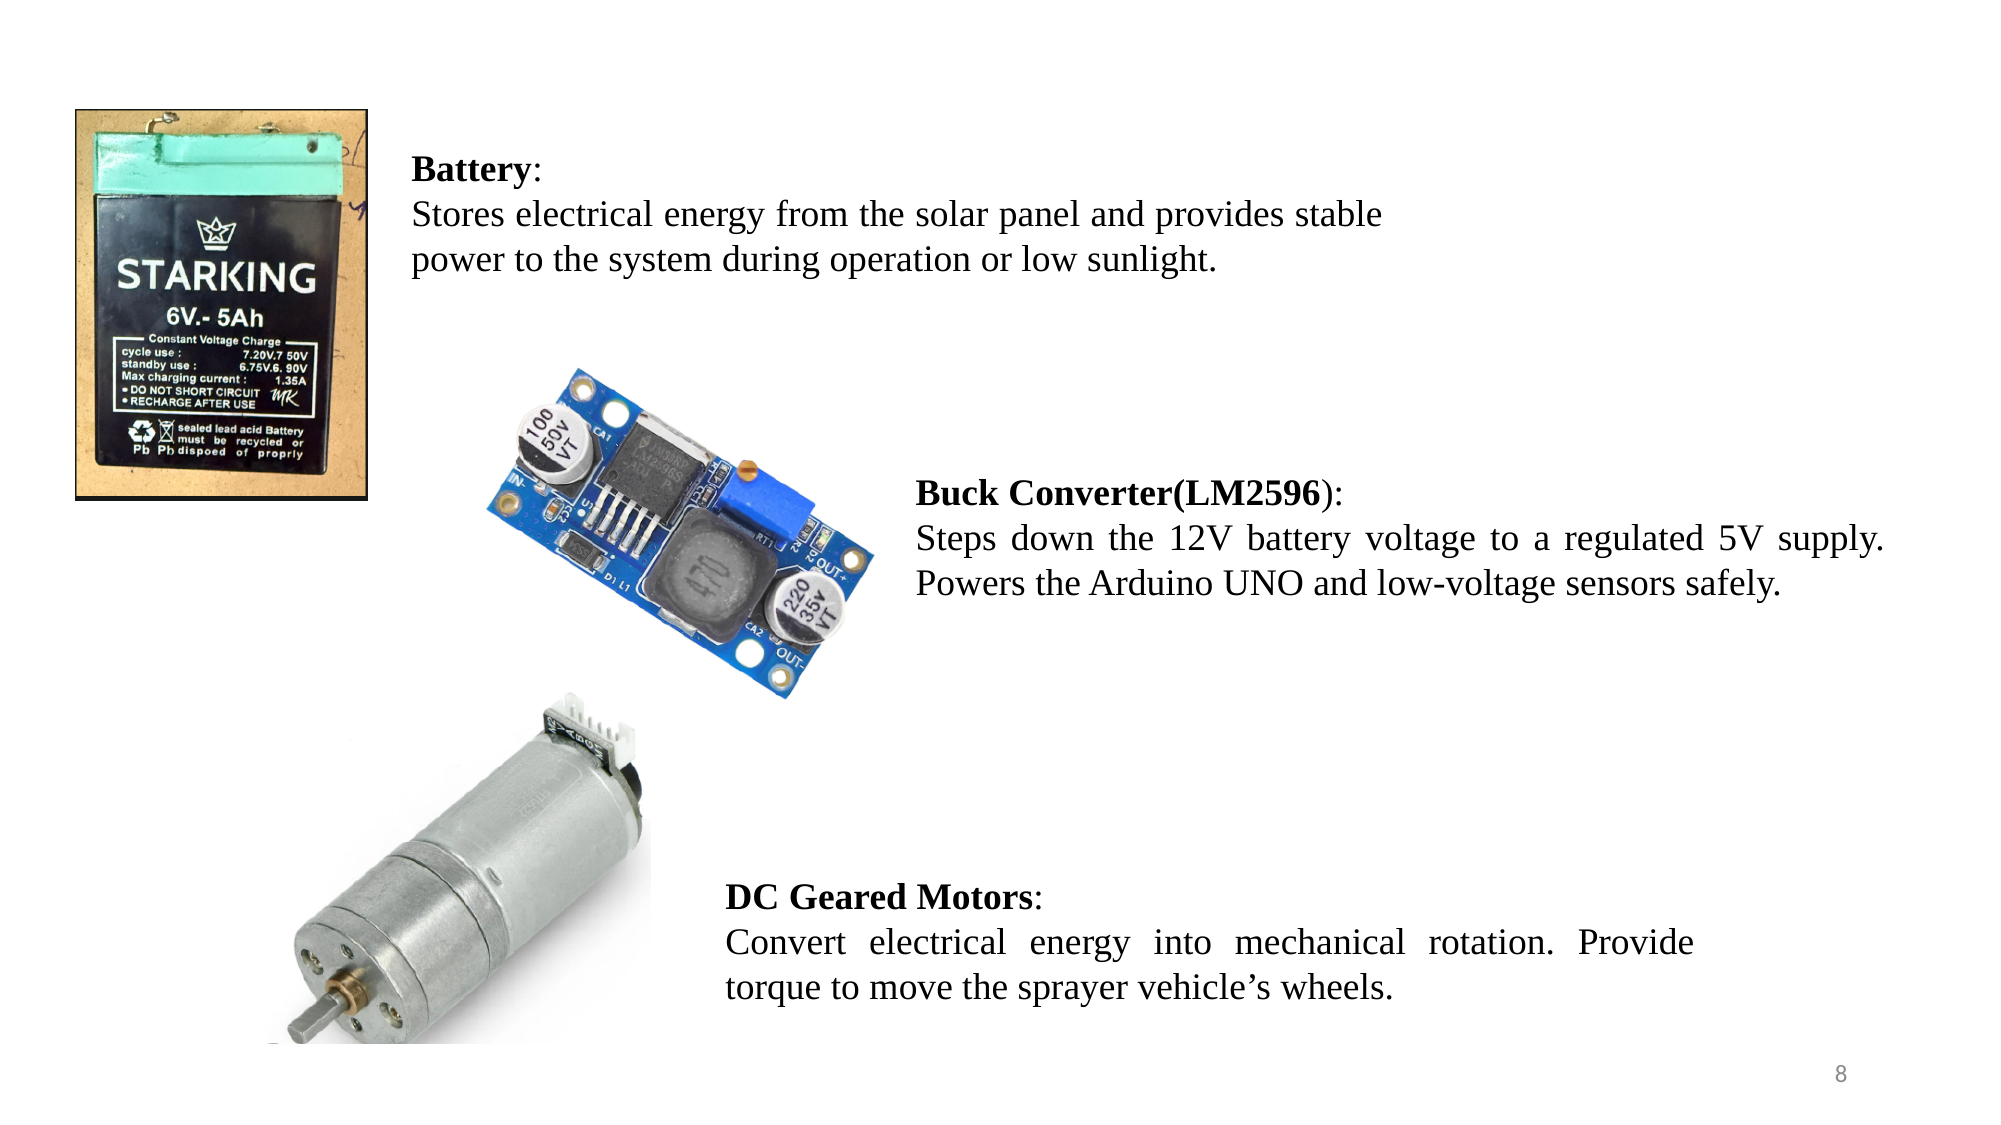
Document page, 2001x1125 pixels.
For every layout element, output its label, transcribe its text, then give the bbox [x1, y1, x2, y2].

text_box Battery: Stores electrical energy from the solar panel and provides stable power to the system during operation or low sunlight. [396, 136, 1399, 287]
text_box DC Geared Motors: Convert electrical energy into mechanical rotation. Provide torque to move the sprayer vehicle’s wheels. [710, 864, 1711, 1014]
text_box Buck Converter(LM2596): Steps down the 12V battery voltage to a regulated 5V supply. Powers the Arduino UNO and low-voltage sensors safely. [900, 460, 1901, 611]
picture [74, 109, 368, 501]
picture [254, 343, 890, 1044]
slide_number 8 [1412, 1042, 1863, 1103]
